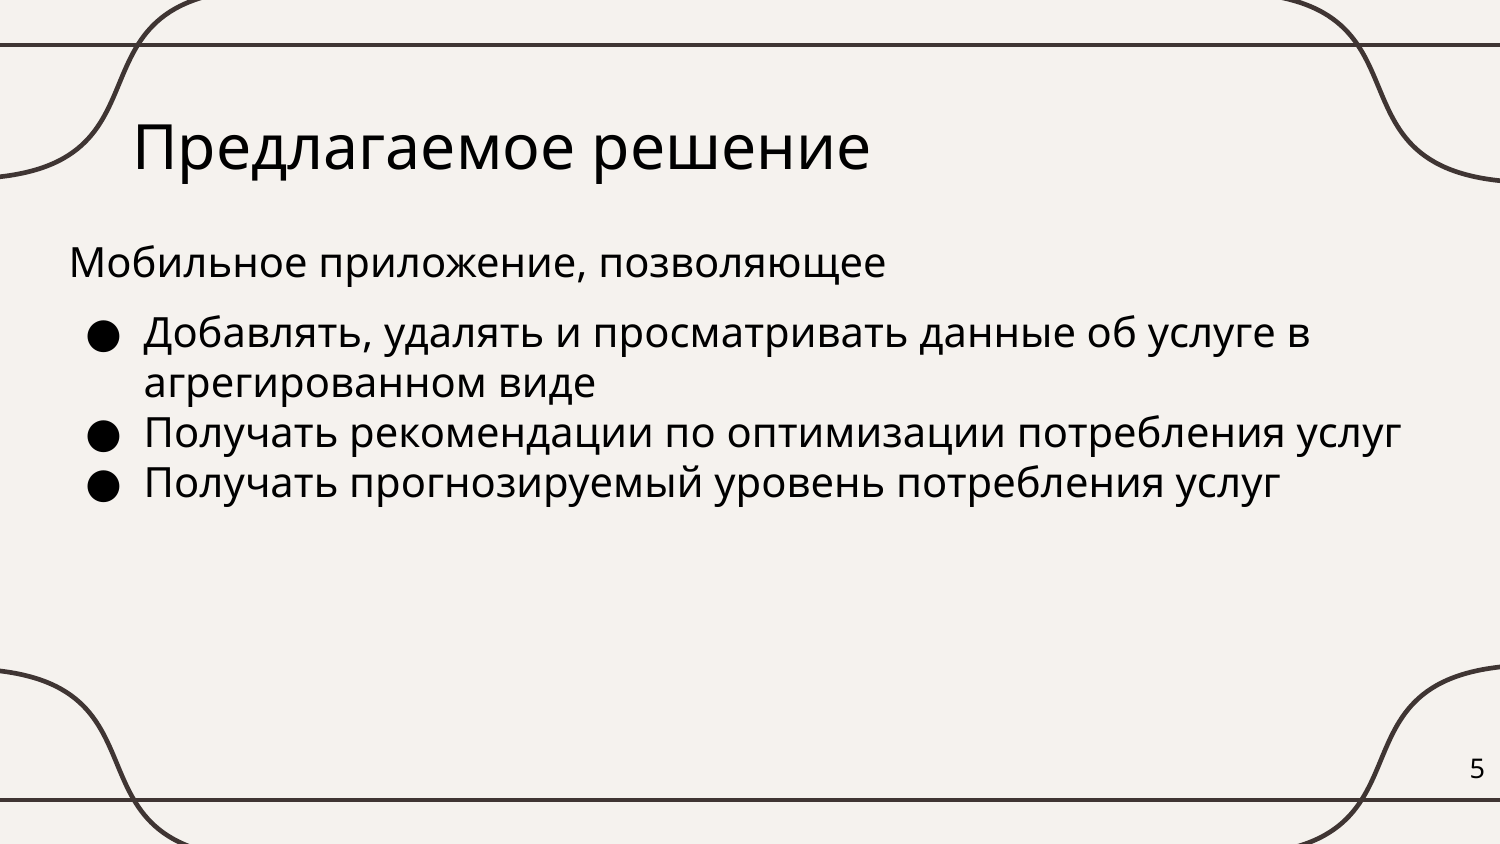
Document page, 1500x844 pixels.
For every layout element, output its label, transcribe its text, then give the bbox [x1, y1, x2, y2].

title Предлагаемое решение [116, 92, 1383, 187]
subtitle Мобильное приложение, позволяющее Добавлять, удалять и просматривать данные об услуге в агрегированном виде Получать рекомендации по оптимизации потребления услуг Получать прогнозируемый уровень потребления услуг [53, 166, 1500, 575]
slide_number ‹#› [1410, 736, 1500, 802]
